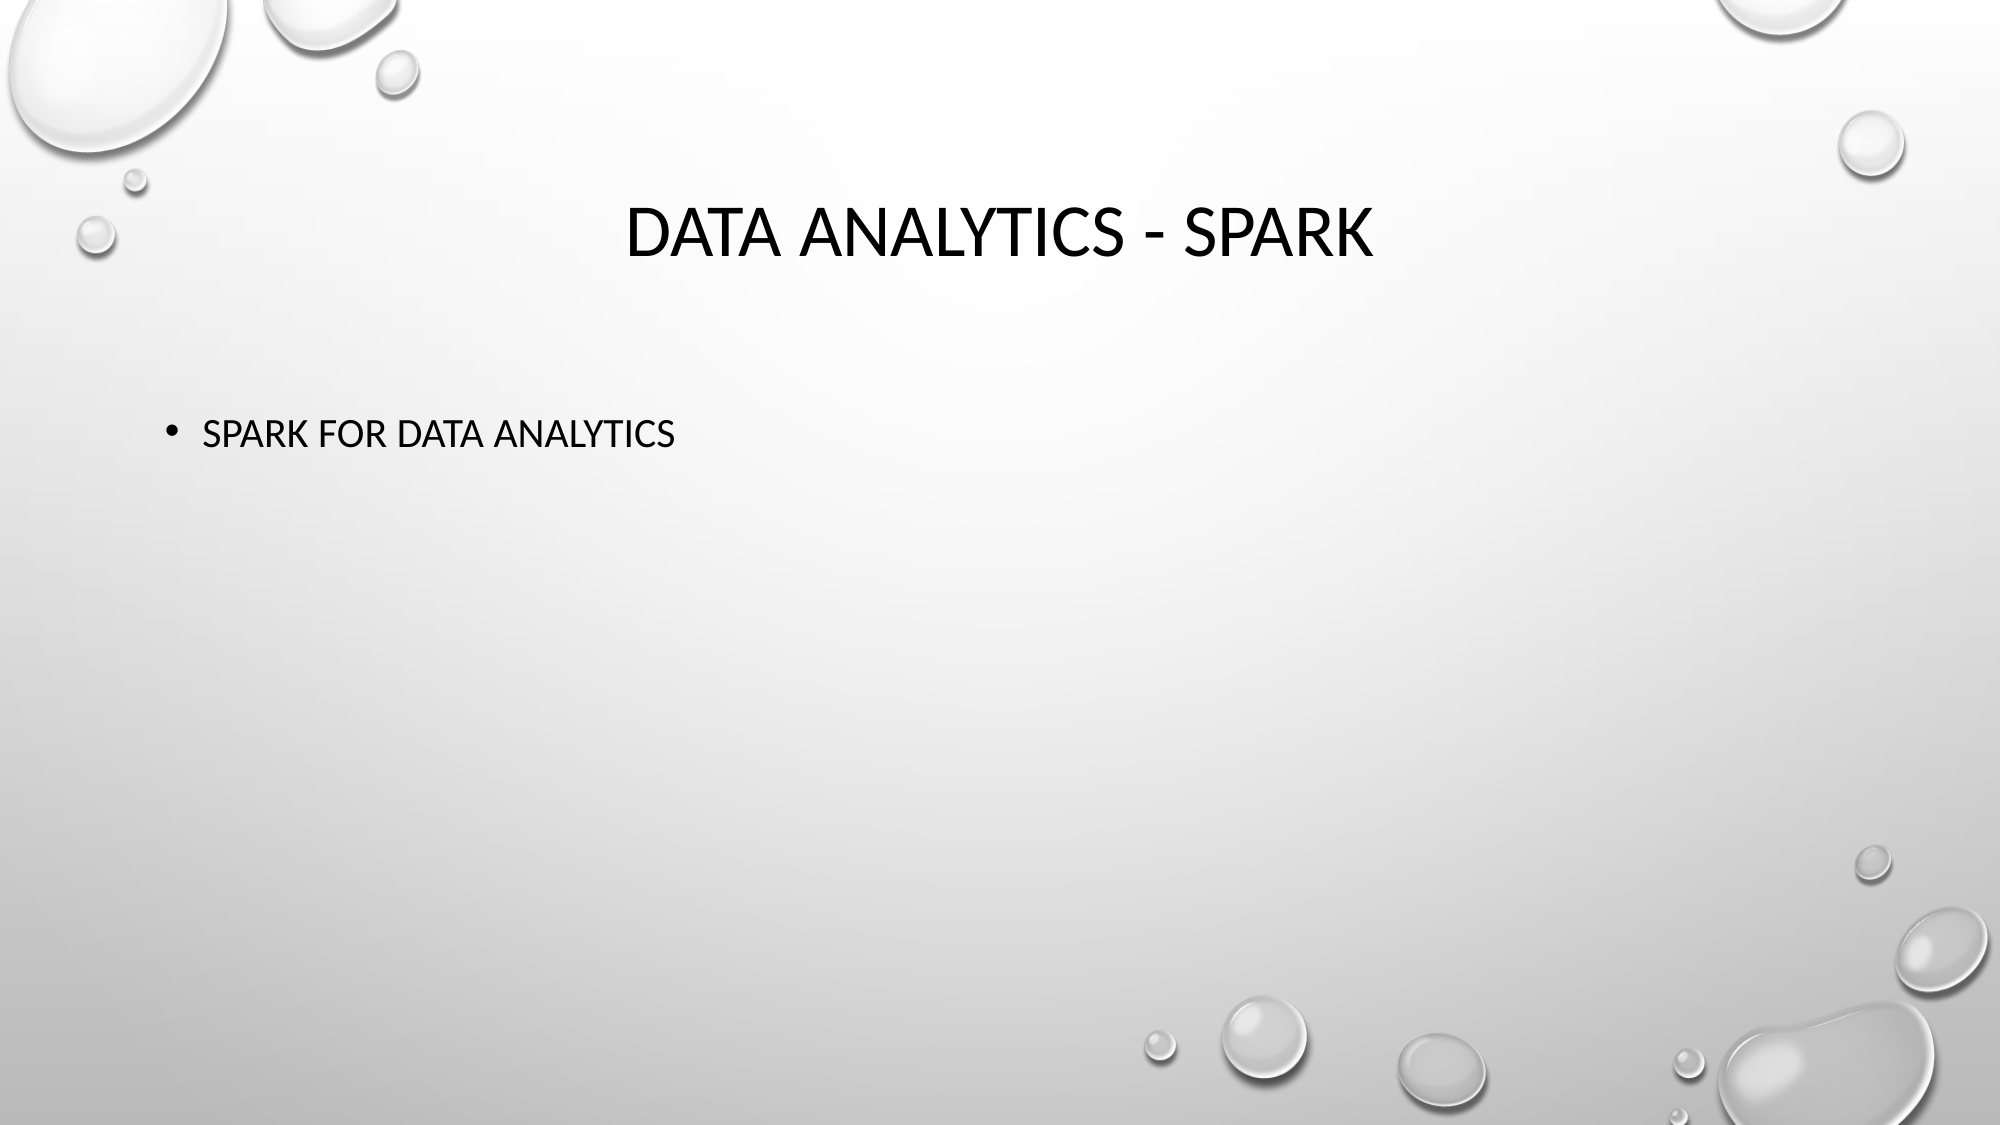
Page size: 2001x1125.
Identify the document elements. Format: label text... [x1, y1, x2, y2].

title Data Analytics - Spark [149, 101, 1851, 364]
picture [0, 0, 2000, 1125]
list Spark for data analytics [149, 388, 1850, 950]
